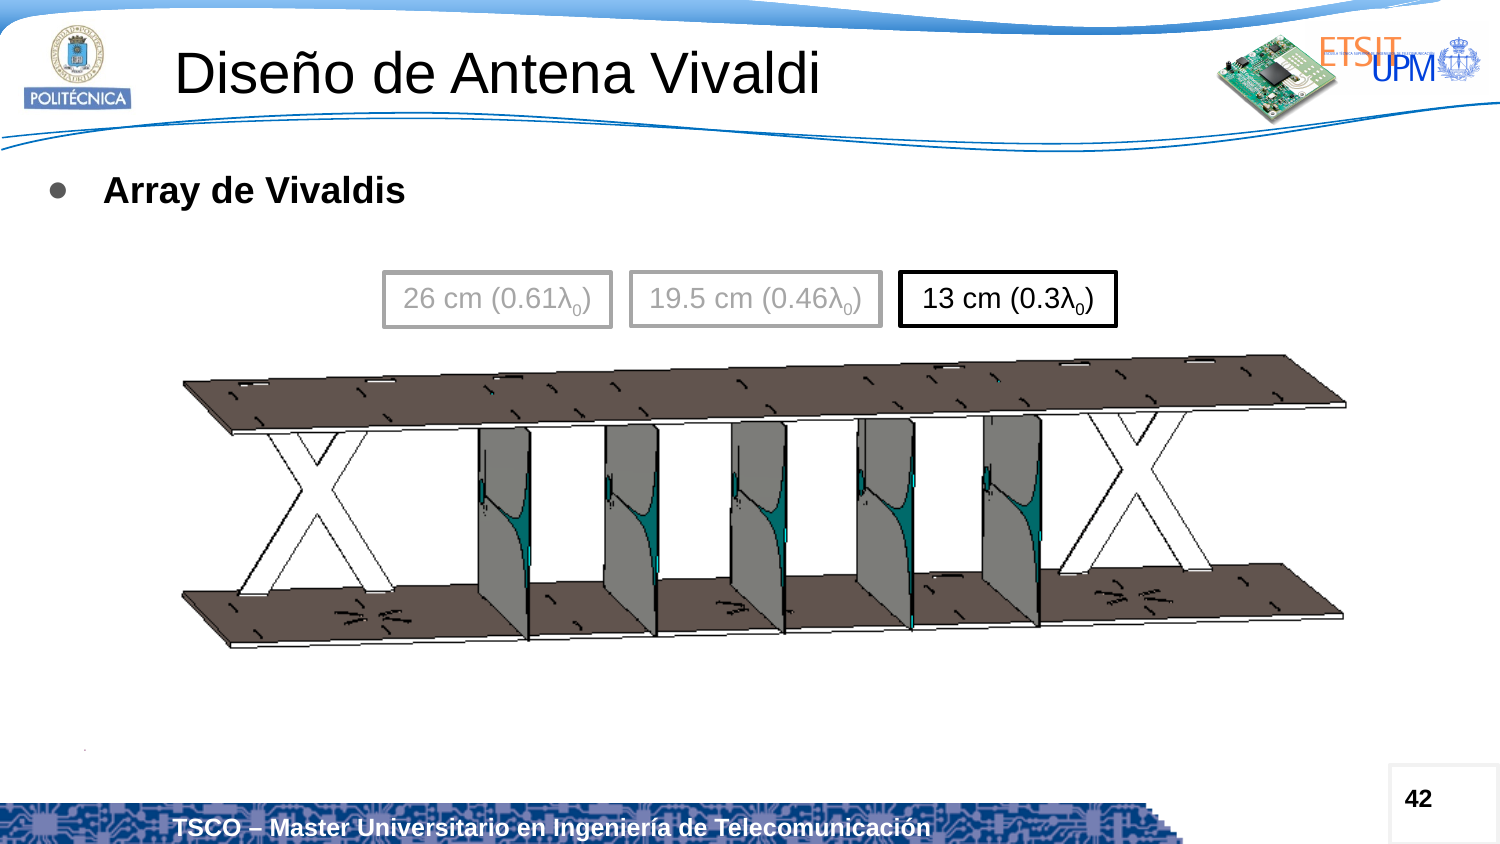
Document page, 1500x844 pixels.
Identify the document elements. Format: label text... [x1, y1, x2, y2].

text_box [1388, 763, 1500, 844]
picture [0, 803, 1266, 844]
title Diseño de Antena Vivaldi [159, 20, 1449, 115]
picture [18, 19, 136, 115]
picture [1449, 21, 1489, 95]
text_box 13 cm (0.3λ0) [898, 270, 1118, 326]
picture [84, 327, 1391, 751]
picture [1216, 115, 1341, 129]
list Array de Vivaldis [12, 144, 1140, 237]
text_box 19.5 cm (0.46λ0) [629, 270, 883, 326]
text_box 26 cm (0.61λ0) [382, 270, 613, 326]
